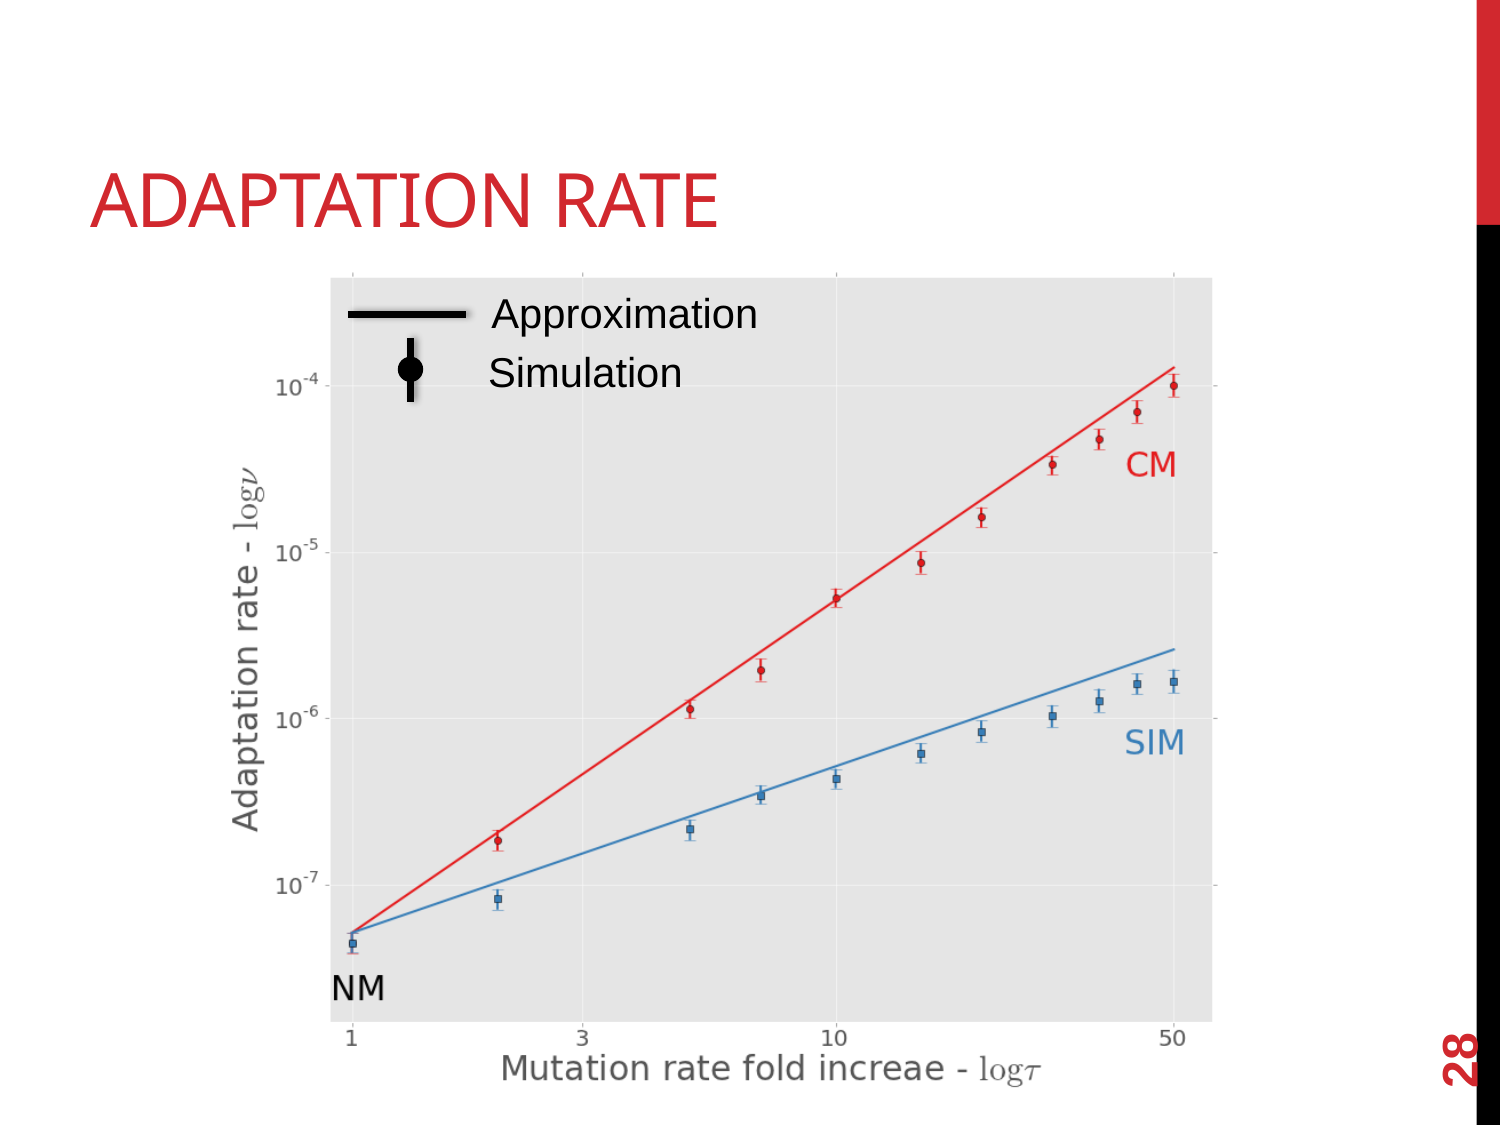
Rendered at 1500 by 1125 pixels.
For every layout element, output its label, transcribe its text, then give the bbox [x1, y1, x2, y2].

picture [229, 271, 1218, 1095]
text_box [399, 337, 422, 403]
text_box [472, 278, 812, 405]
title Adaptation rate [75, 25, 1025, 250]
slide_number 28 [1427, 887, 1488, 1104]
